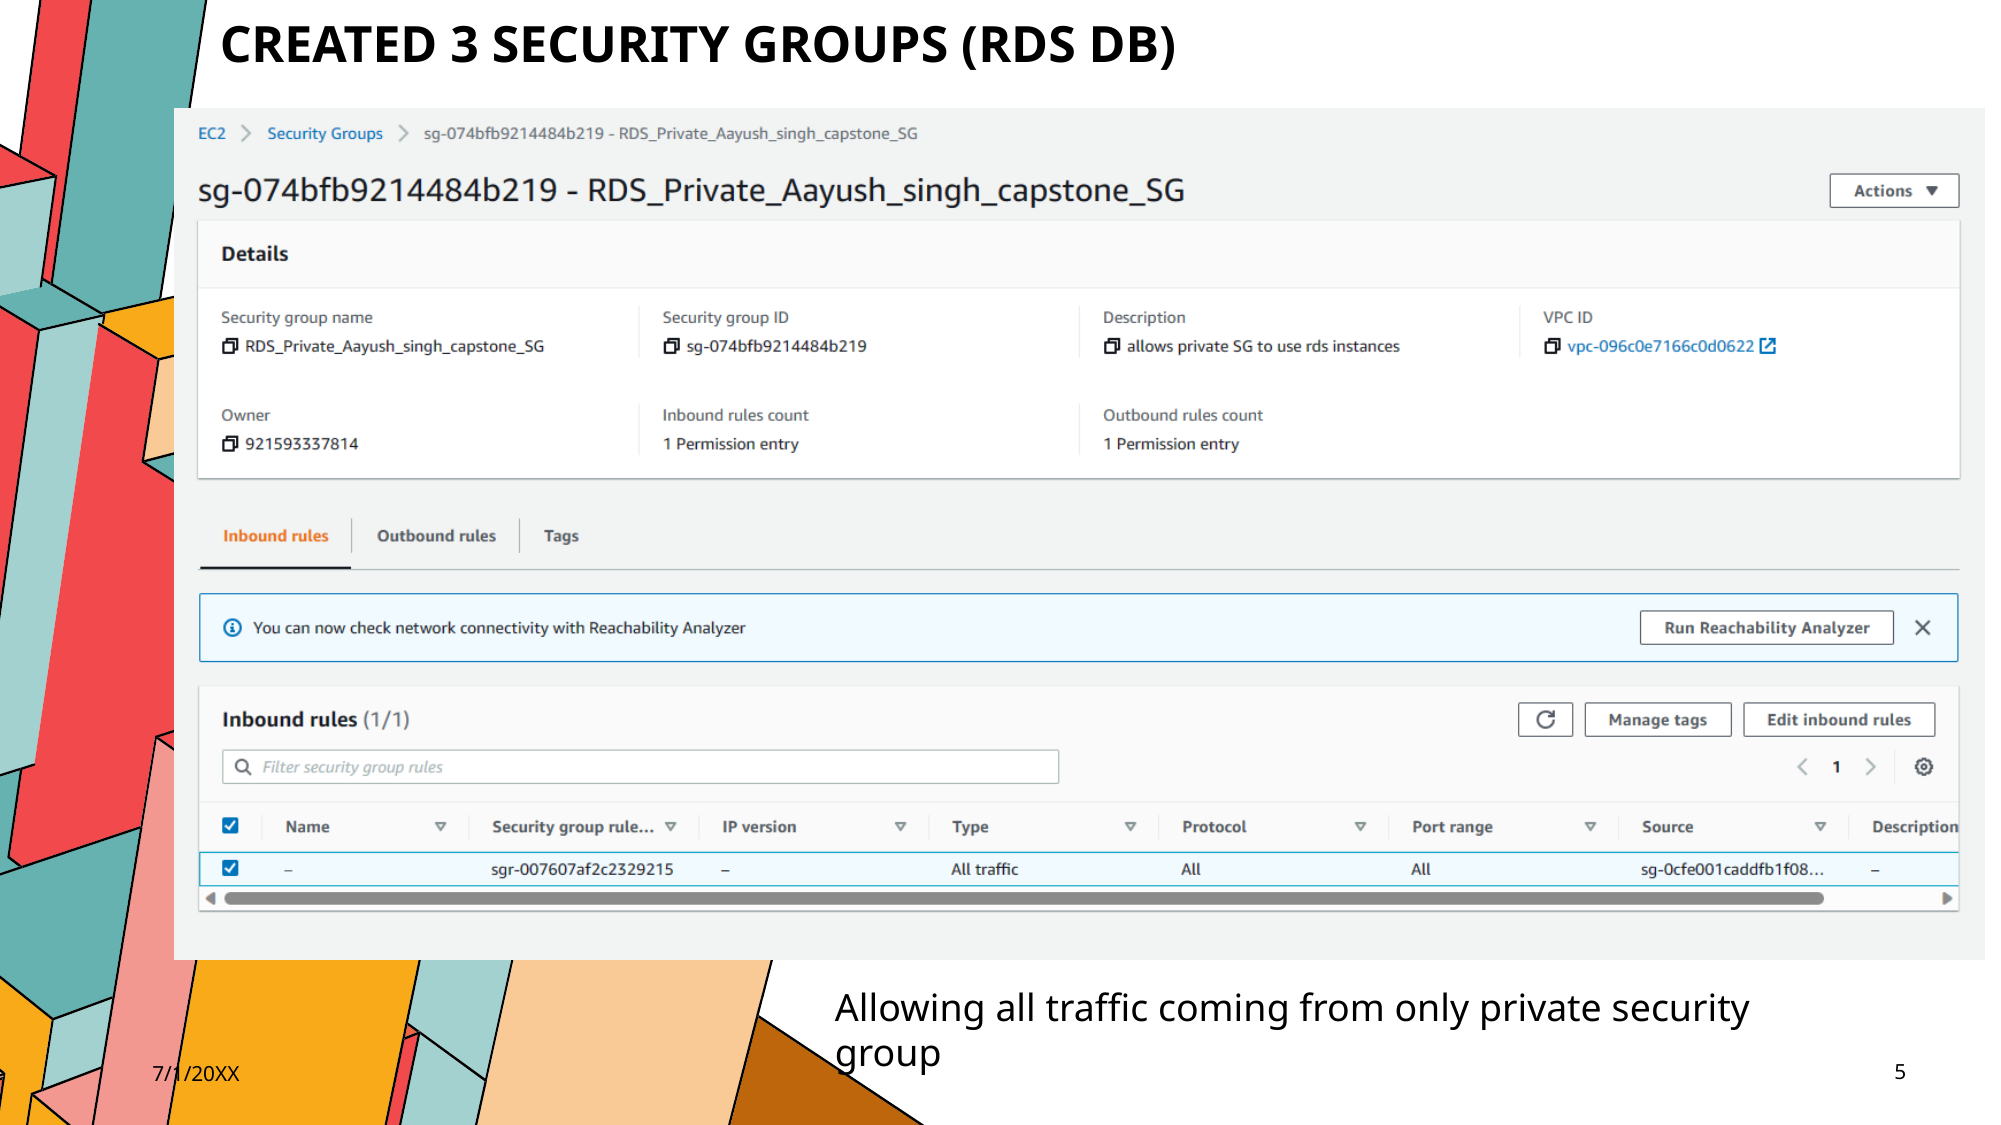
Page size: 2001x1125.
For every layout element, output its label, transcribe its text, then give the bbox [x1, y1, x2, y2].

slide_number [137, 1042, 588, 1103]
title Created 3 Security Groups (RDS DB) [204, 1, 1269, 92]
slide_number 5 [1651, 1042, 1922, 1103]
text_box Allowing all traffic coming from only private security group [820, 976, 1877, 1082]
picture [174, 108, 1985, 960]
